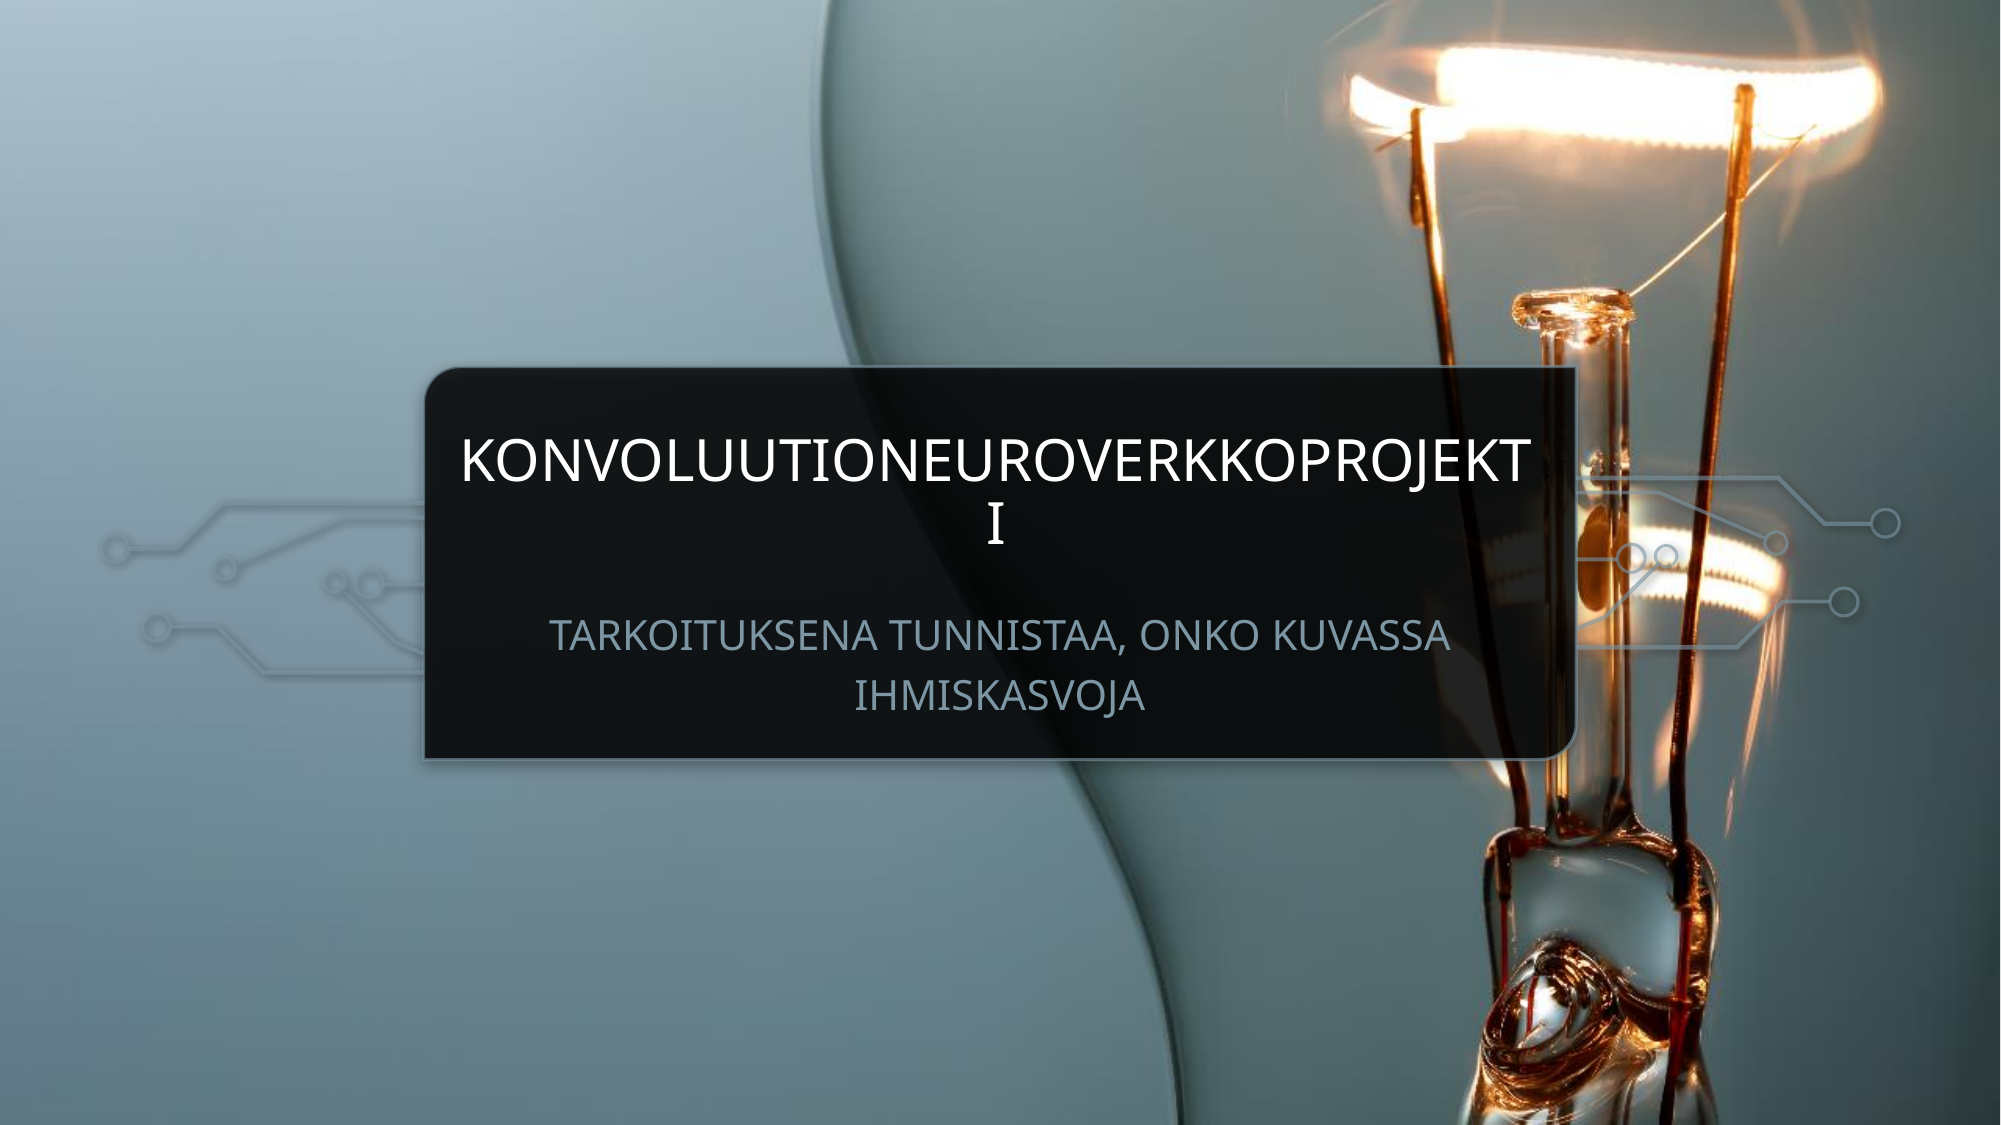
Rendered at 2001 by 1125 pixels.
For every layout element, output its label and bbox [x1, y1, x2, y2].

picture [0, 0, 2000, 1125]
text_box [99, 366, 1902, 760]
